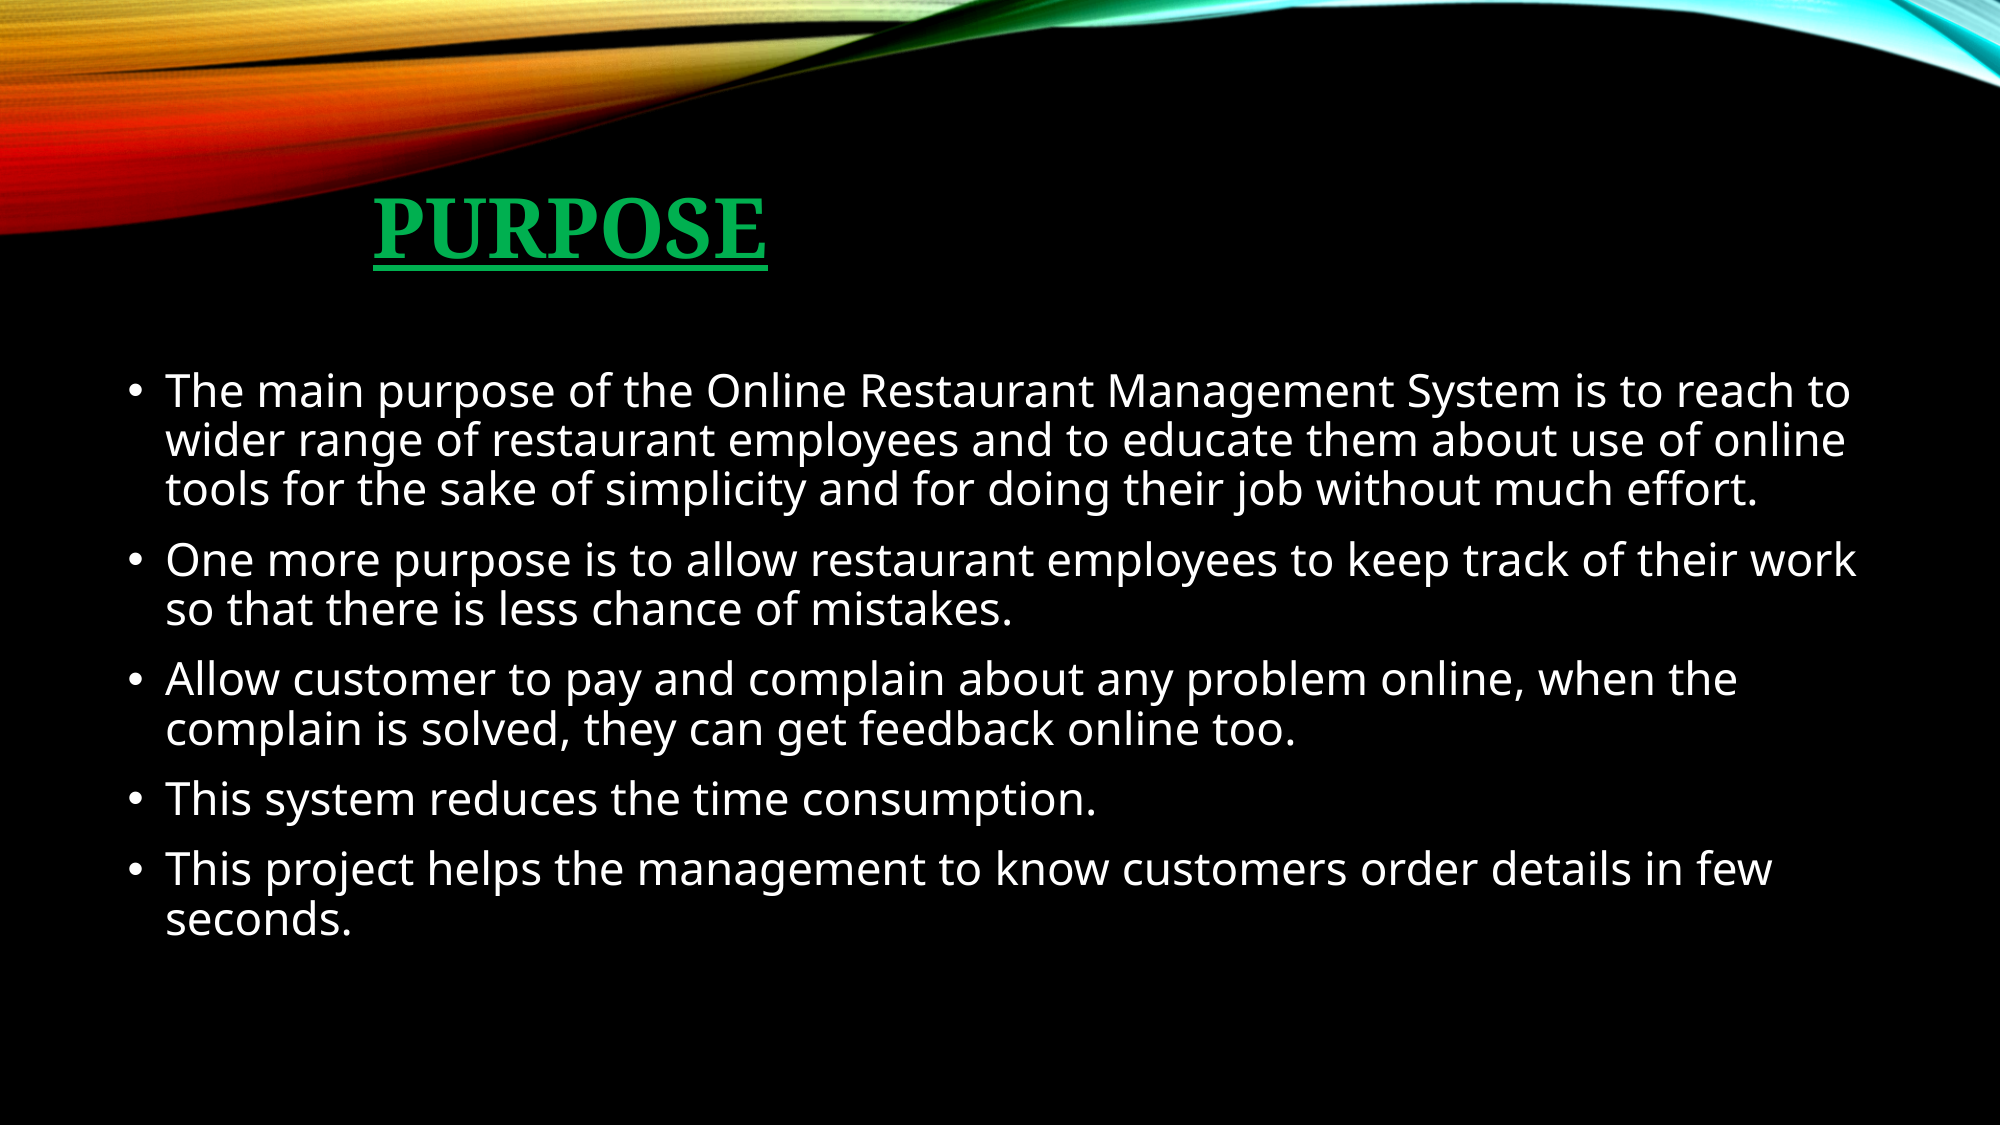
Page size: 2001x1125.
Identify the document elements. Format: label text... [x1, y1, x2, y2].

list The main purpose of the Online Restaurant Management System is to reach to wider range of restaurant employees and to educate them about use of online tools for the sake of simplicity and for doing their job without much effort. One more purpose is to allow restaurant employees to keep track of their work so that there is less chance of mistakes. Allow customer to pay and complain about any problem online, when the complain is solved, they can get feedback online too. This system reduces the time consumption. This project helps the management to know customers order details in few seconds. [112, 360, 1888, 1021]
title PURPOSE [112, 125, 1888, 338]
picture [0, 0, 2000, 237]
